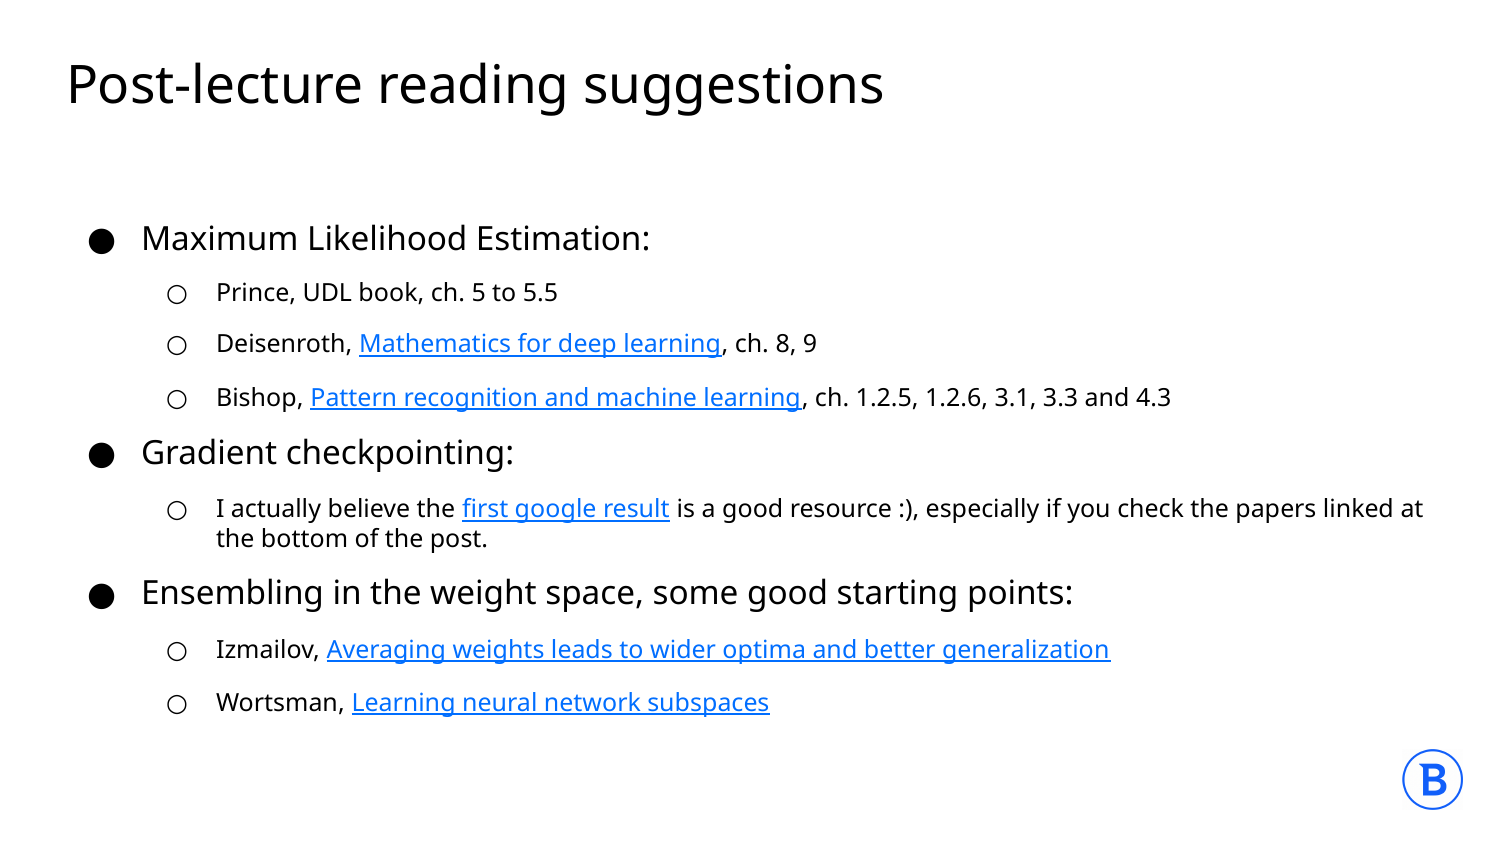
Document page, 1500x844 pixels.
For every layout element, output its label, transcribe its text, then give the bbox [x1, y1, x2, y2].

picture [1402, 749, 1463, 810]
list Maximum Likelihood Estimation: Prince, UDL book, ch. 5 to 5.5 Deisenroth, Mathematics for deep learning, ch. 8, 9 Bishop, Pattern recognition and machine learning, ch. 1.2.5, 1.2.6, 3.1, 3.3 and 4.3 Gradient checkpointing: I actually believe the first google result is a good resource :), especially if you check the papers linked at the bottom of the post. Ensembling in the weight space, some good starting points: Izmailov, Averaging weights leads to wider optima and better generalization Wortsman, Learning neural network subspaces [51, 189, 1449, 750]
title Post-lecture reading suggestions [51, 35, 1449, 130]
